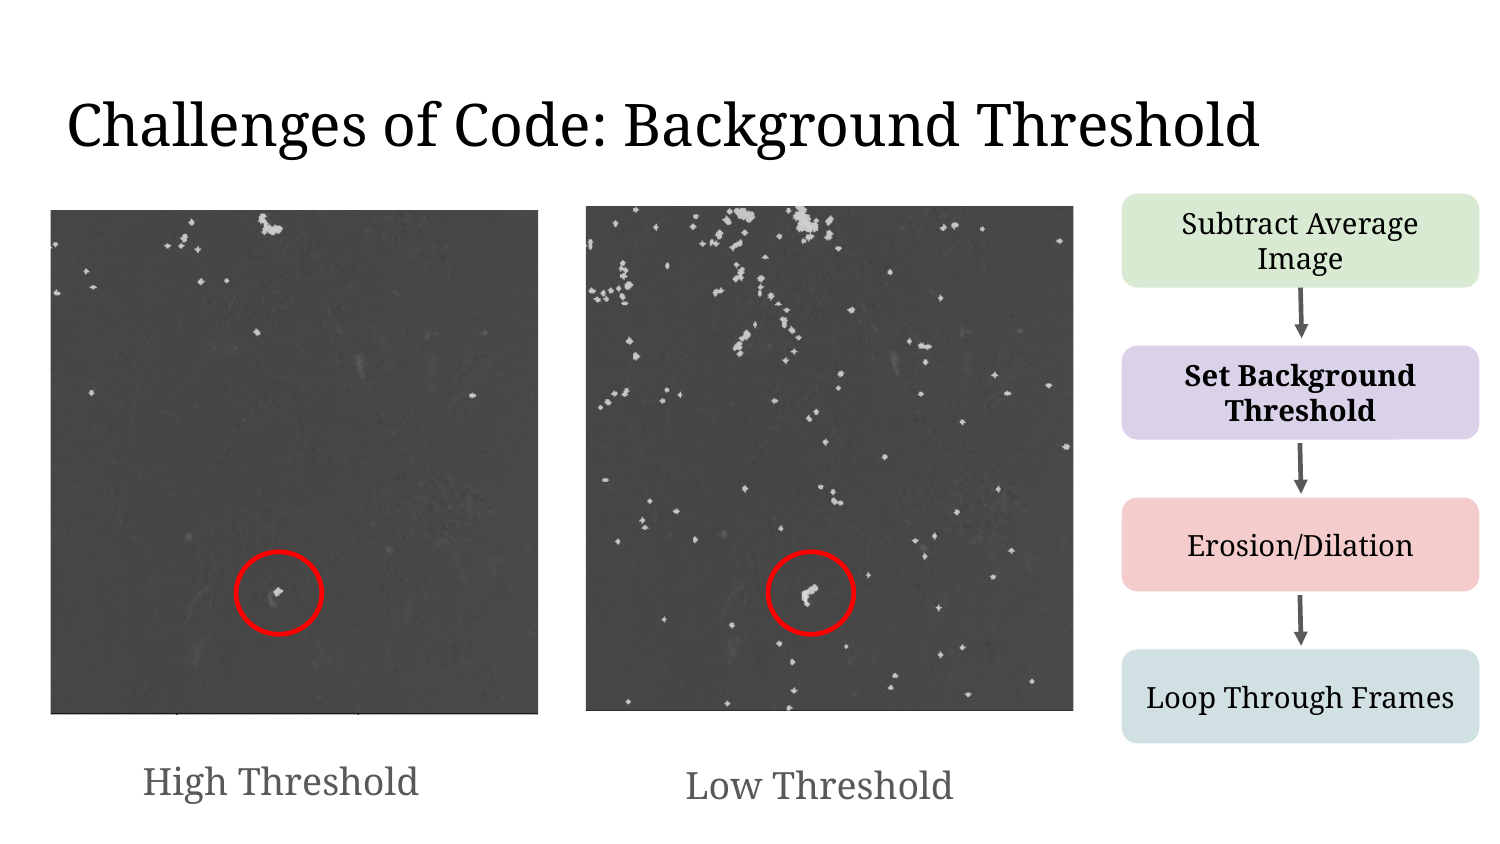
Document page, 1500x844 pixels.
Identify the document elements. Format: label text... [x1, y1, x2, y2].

text_box Erosion/Dilation [1121, 497, 1480, 592]
text_box Subtract Average Image [1121, 193, 1480, 288]
text_box Loop Through Frames [1121, 649, 1480, 744]
picture [50, 210, 539, 716]
title Challenges of Code: Background Threshold [51, 72, 1449, 167]
text_box Set Background Threshold [1121, 345, 1480, 440]
picture [585, 205, 1074, 711]
text_box High Threshold [127, 743, 450, 800]
text_box Low Threshold [670, 746, 993, 803]
